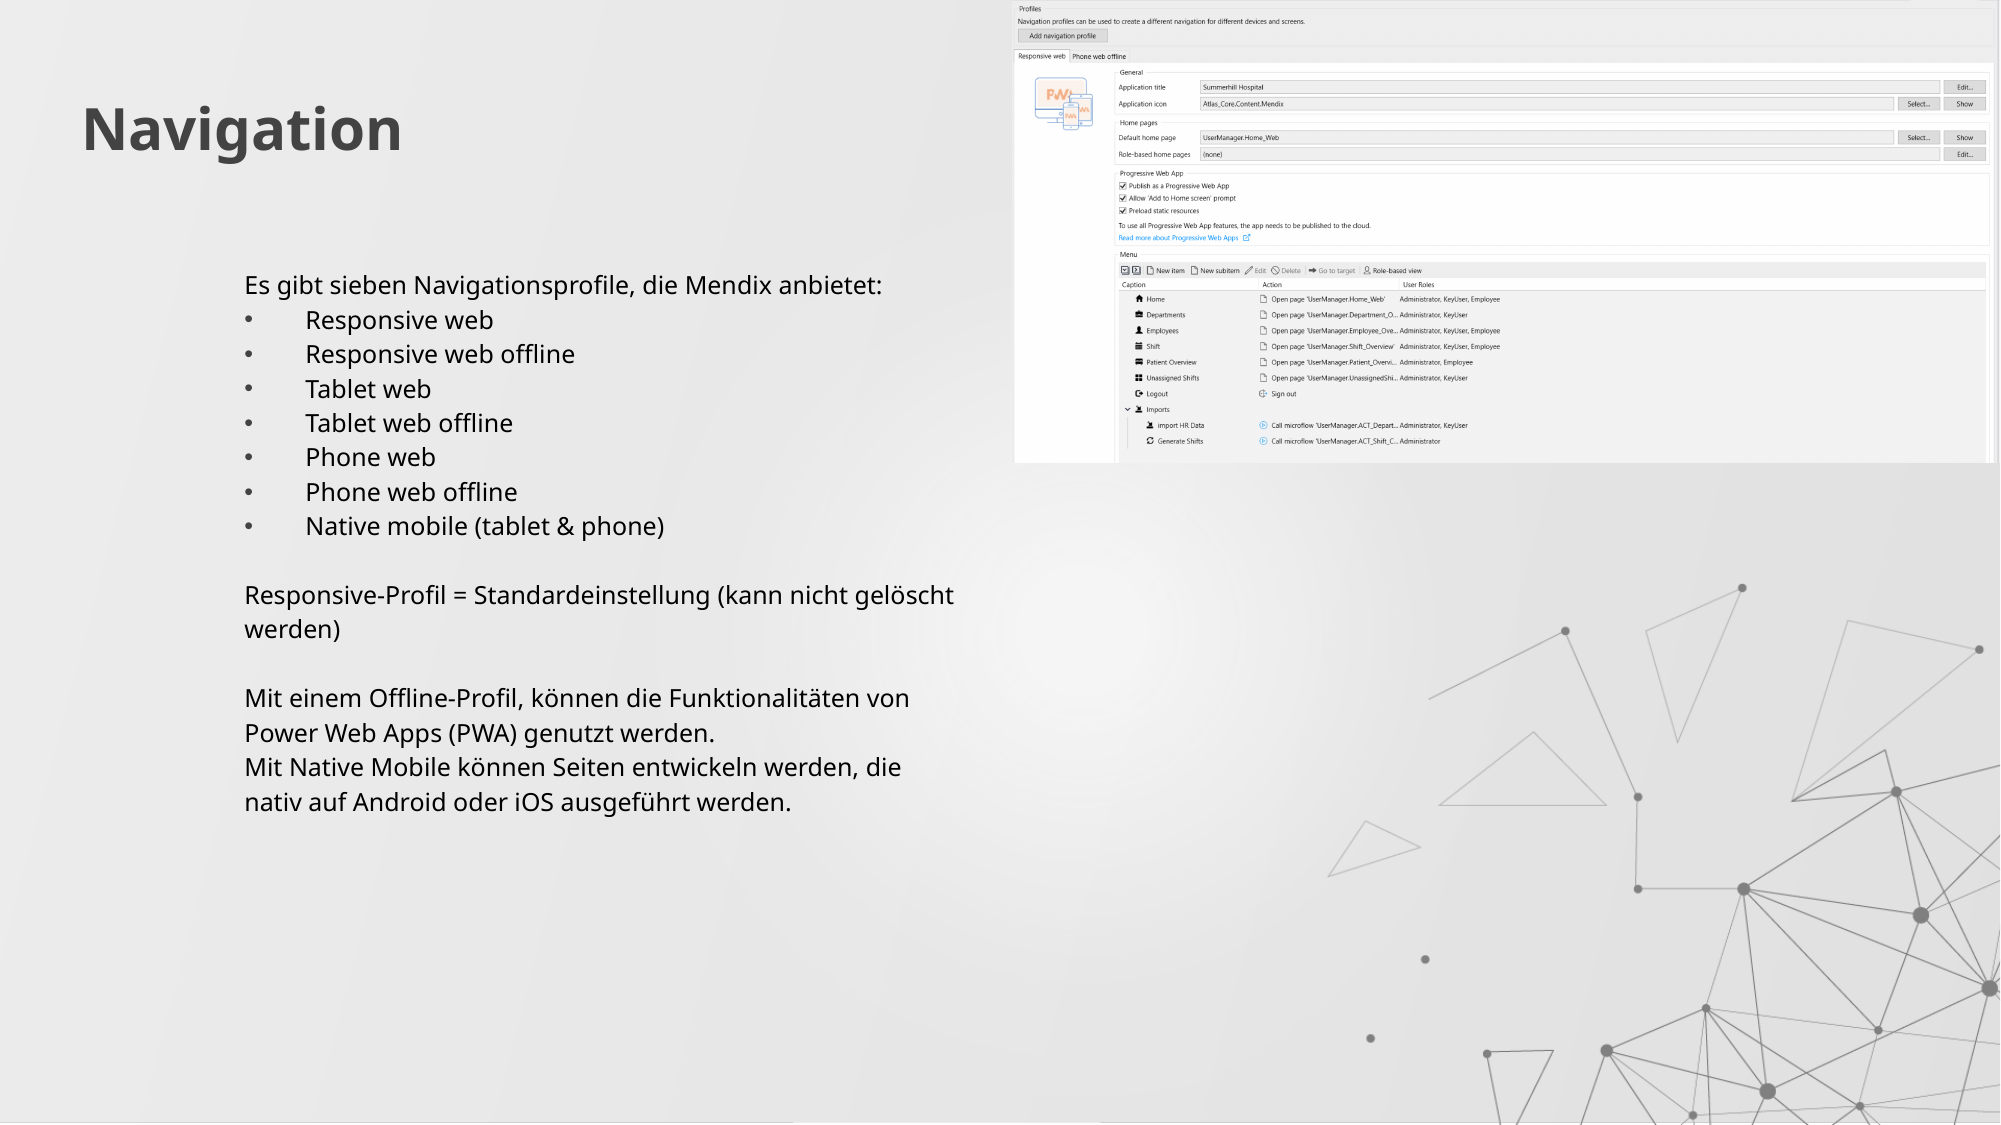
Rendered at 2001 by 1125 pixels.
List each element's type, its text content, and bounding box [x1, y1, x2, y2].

list Es gibt sieben Navigationsprofile, die Mendix anbietet: Responsive web Responsive web offline Tablet web Tablet web offline Phone web Phone web offline Native mobile (tablet & phone) Responsive-Profil = Standardeinstellung (kann nicht gelöscht werden) Mit einem Offline-Profil, können die Funktionalitäten von Power Web Apps (PWA) genutzt werden. Mit Native Mobile können Seiten entwickeln werden, die nativ auf Android oder iOS ausgeführt werden. [190, 250, 981, 1019]
title Navigation [66, 77, 1007, 186]
picture [0, 0, 2001, 1125]
